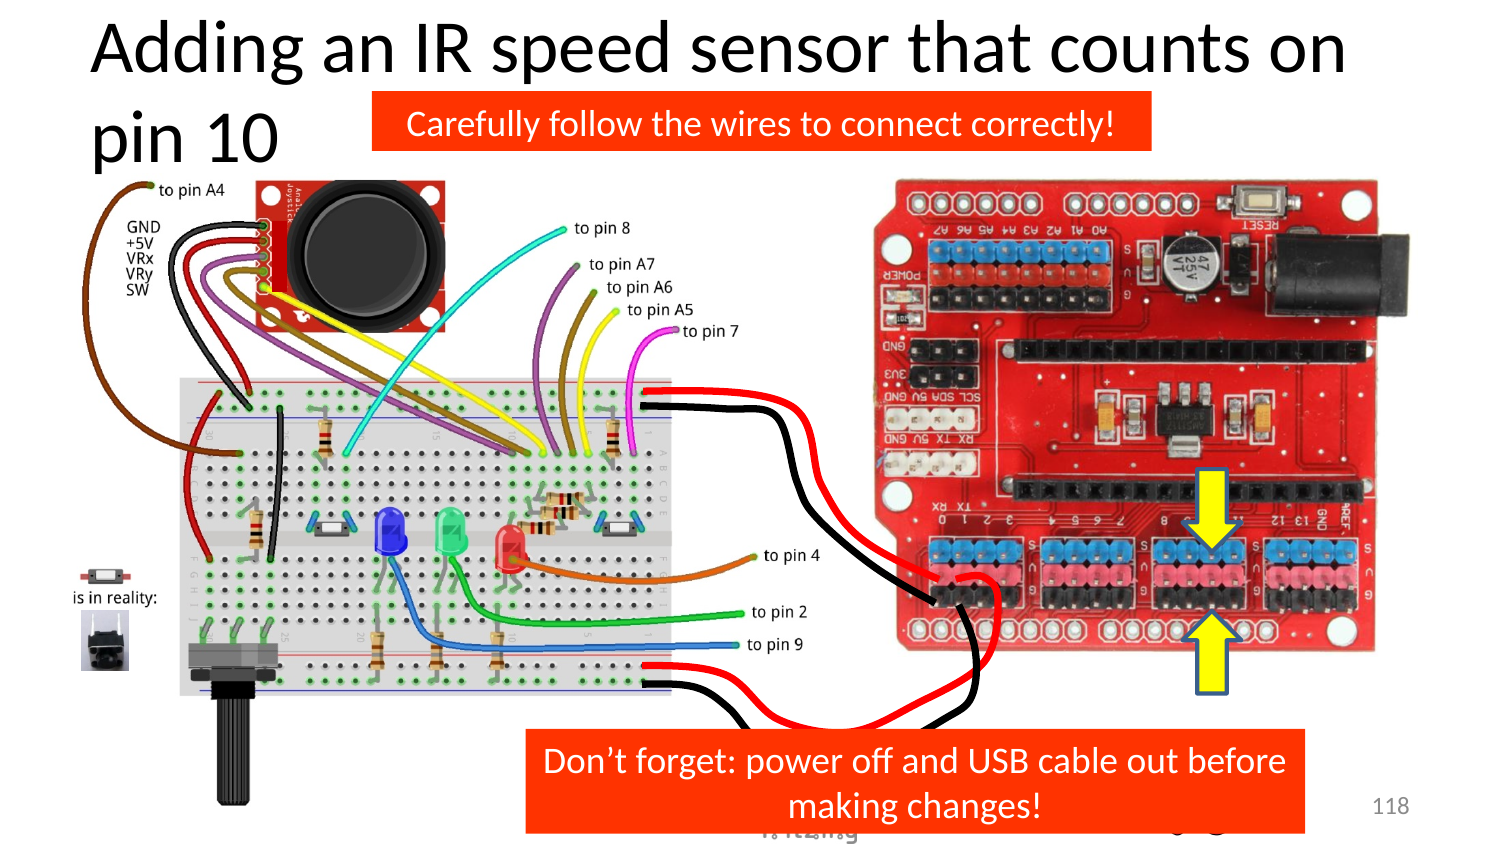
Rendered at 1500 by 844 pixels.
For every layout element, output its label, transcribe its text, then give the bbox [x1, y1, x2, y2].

picture [867, 173, 1418, 657]
picture [0, 173, 858, 844]
slide_number 118 [1340, 782, 1425, 827]
text_box [862, 661, 978, 728]
text_box Don’t forget: power off and USB cable out before making changes! [862, 728, 1306, 834]
title Adding an IR speed sensor that counts on pin 10 [75, 0, 1425, 175]
text_box Carefully follow the wires to connect correctly! [371, 91, 1152, 151]
text_box [1195, 665, 1229, 696]
